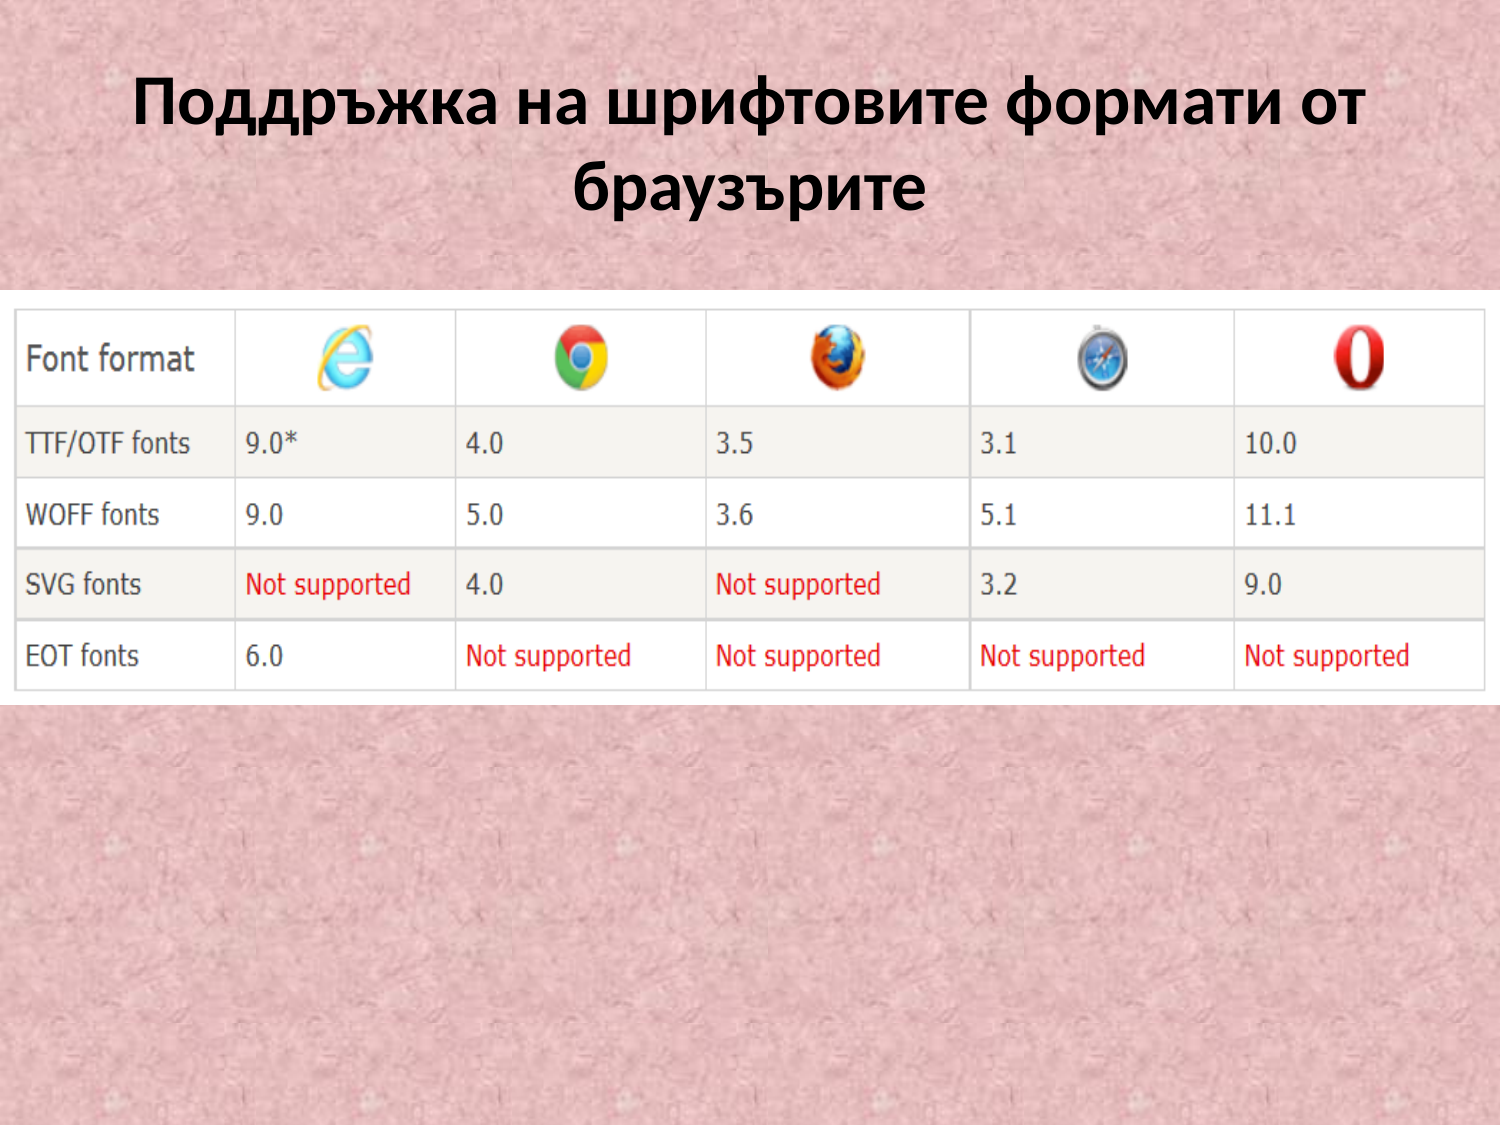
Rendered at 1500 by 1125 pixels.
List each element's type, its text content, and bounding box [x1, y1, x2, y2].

title Поддръжка на шрифтовите формати от браузърите [75, 45, 1425, 233]
picture [0, 0, 1500, 1125]
